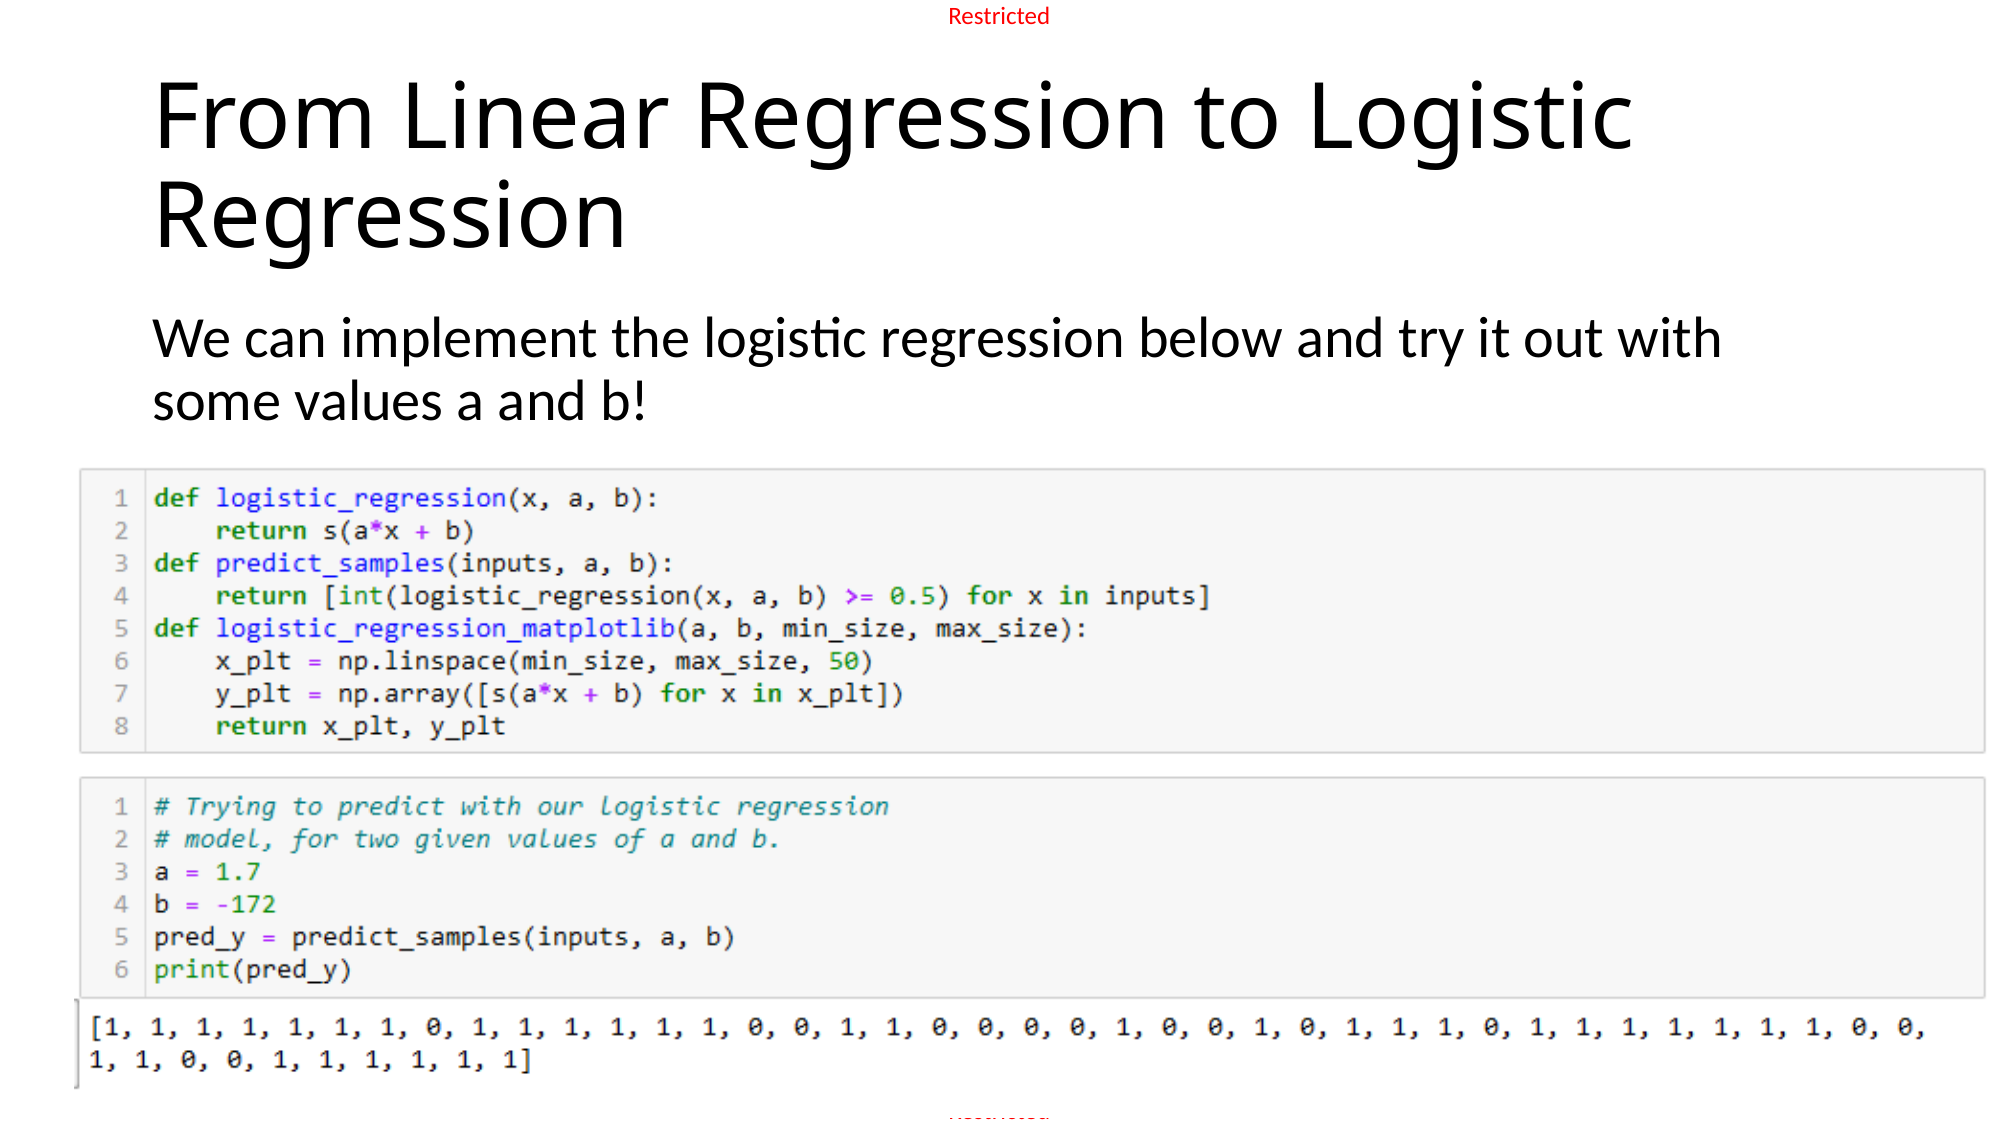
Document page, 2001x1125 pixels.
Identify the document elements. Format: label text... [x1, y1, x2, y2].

list We can implement the logistic regression below and try it out with some values a and b! [137, 299, 1863, 461]
picture [74, 461, 1990, 1118]
title From Linear Regression to Logistic Regression [137, 59, 1863, 278]
